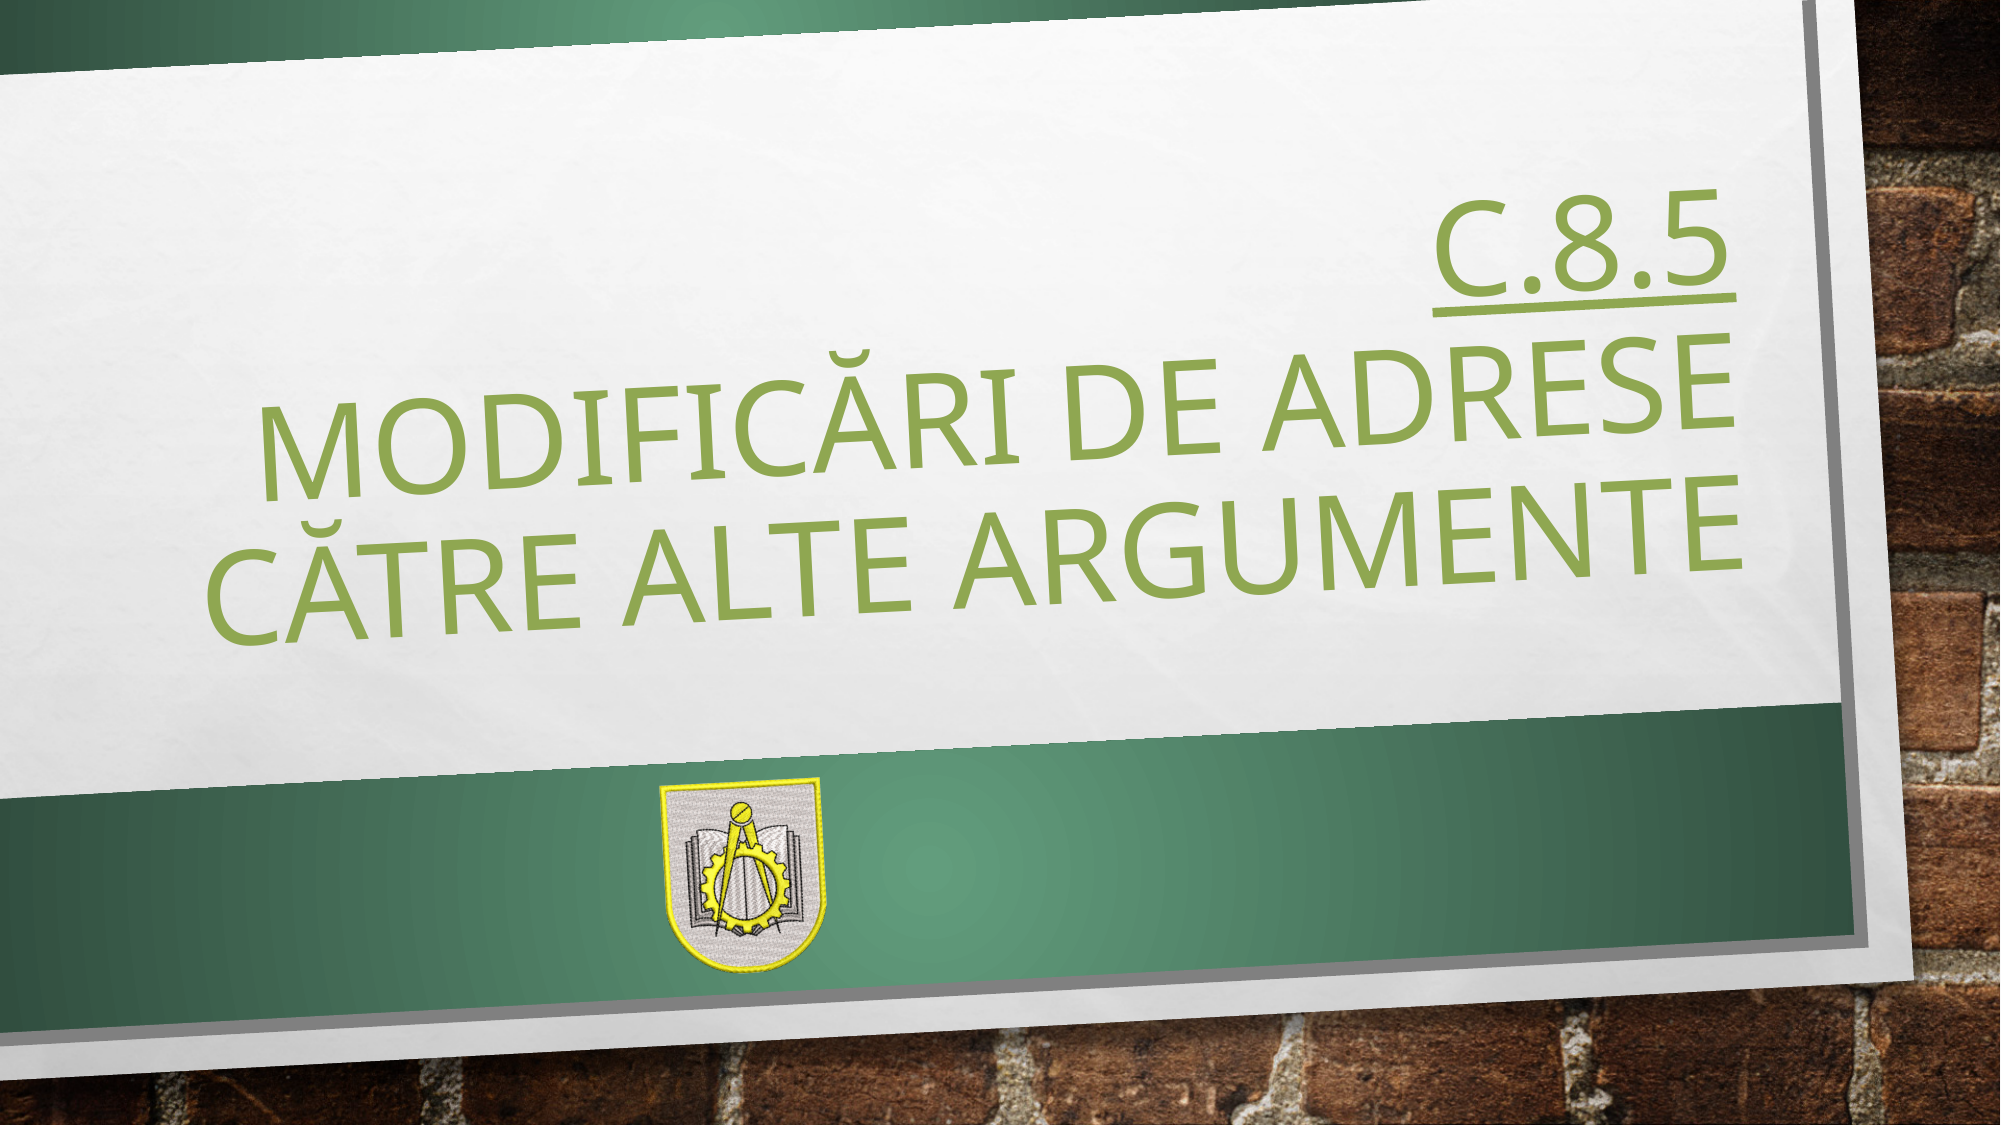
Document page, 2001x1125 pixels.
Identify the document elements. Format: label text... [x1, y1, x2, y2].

picture [660, 778, 829, 977]
title C.8.5 modificări de adrese către alte argumente [145, 148, 1768, 685]
picture [0, 0, 2000, 1125]
